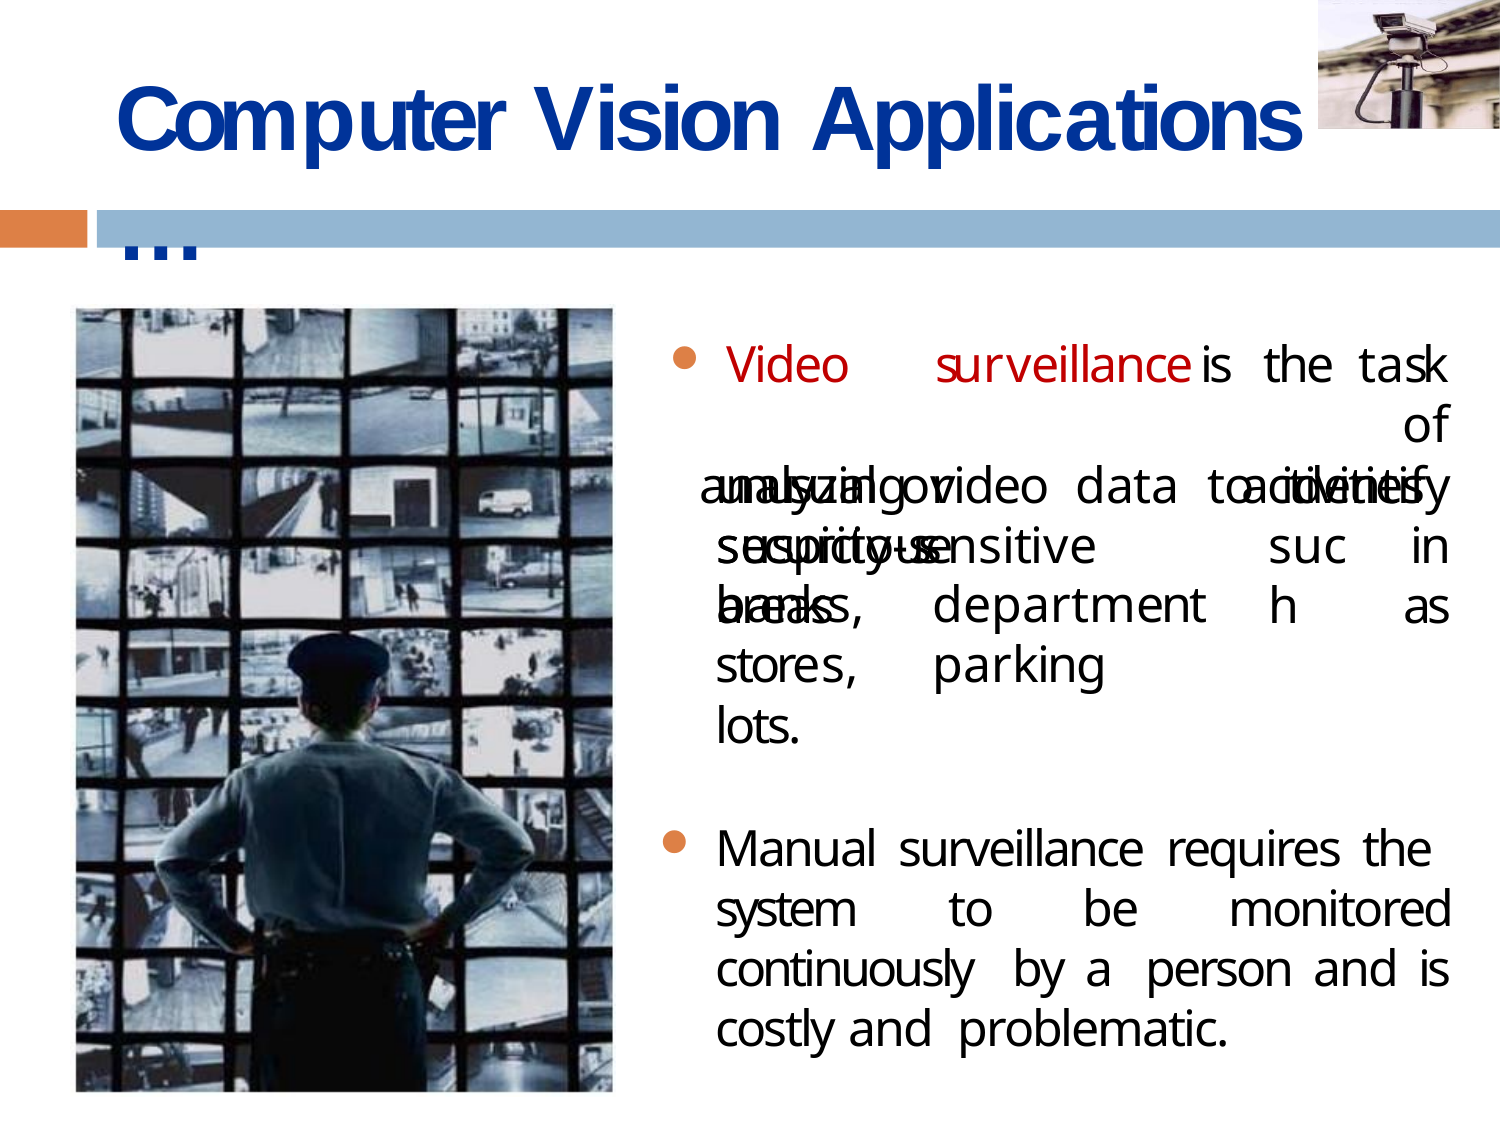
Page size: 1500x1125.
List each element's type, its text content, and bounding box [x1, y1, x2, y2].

picture [70, 304, 616, 1098]
text_box Video surveillance is the task of analyzing video data to identify [657, 330, 1452, 514]
text_box activities in as [1204, 450, 1453, 570]
text_box banks, department stores, parking lots. Manual surveillance requires the system to be monitored continuously by a person and is costly and problematic. [657, 570, 1453, 1057]
text_box security-sensitive areas [713, 510, 1204, 570]
text_box unusual or suspicious [713, 450, 1170, 510]
picture [1317, 0, 1500, 130]
title Computer Vision Applications … [113, 56, 1373, 279]
